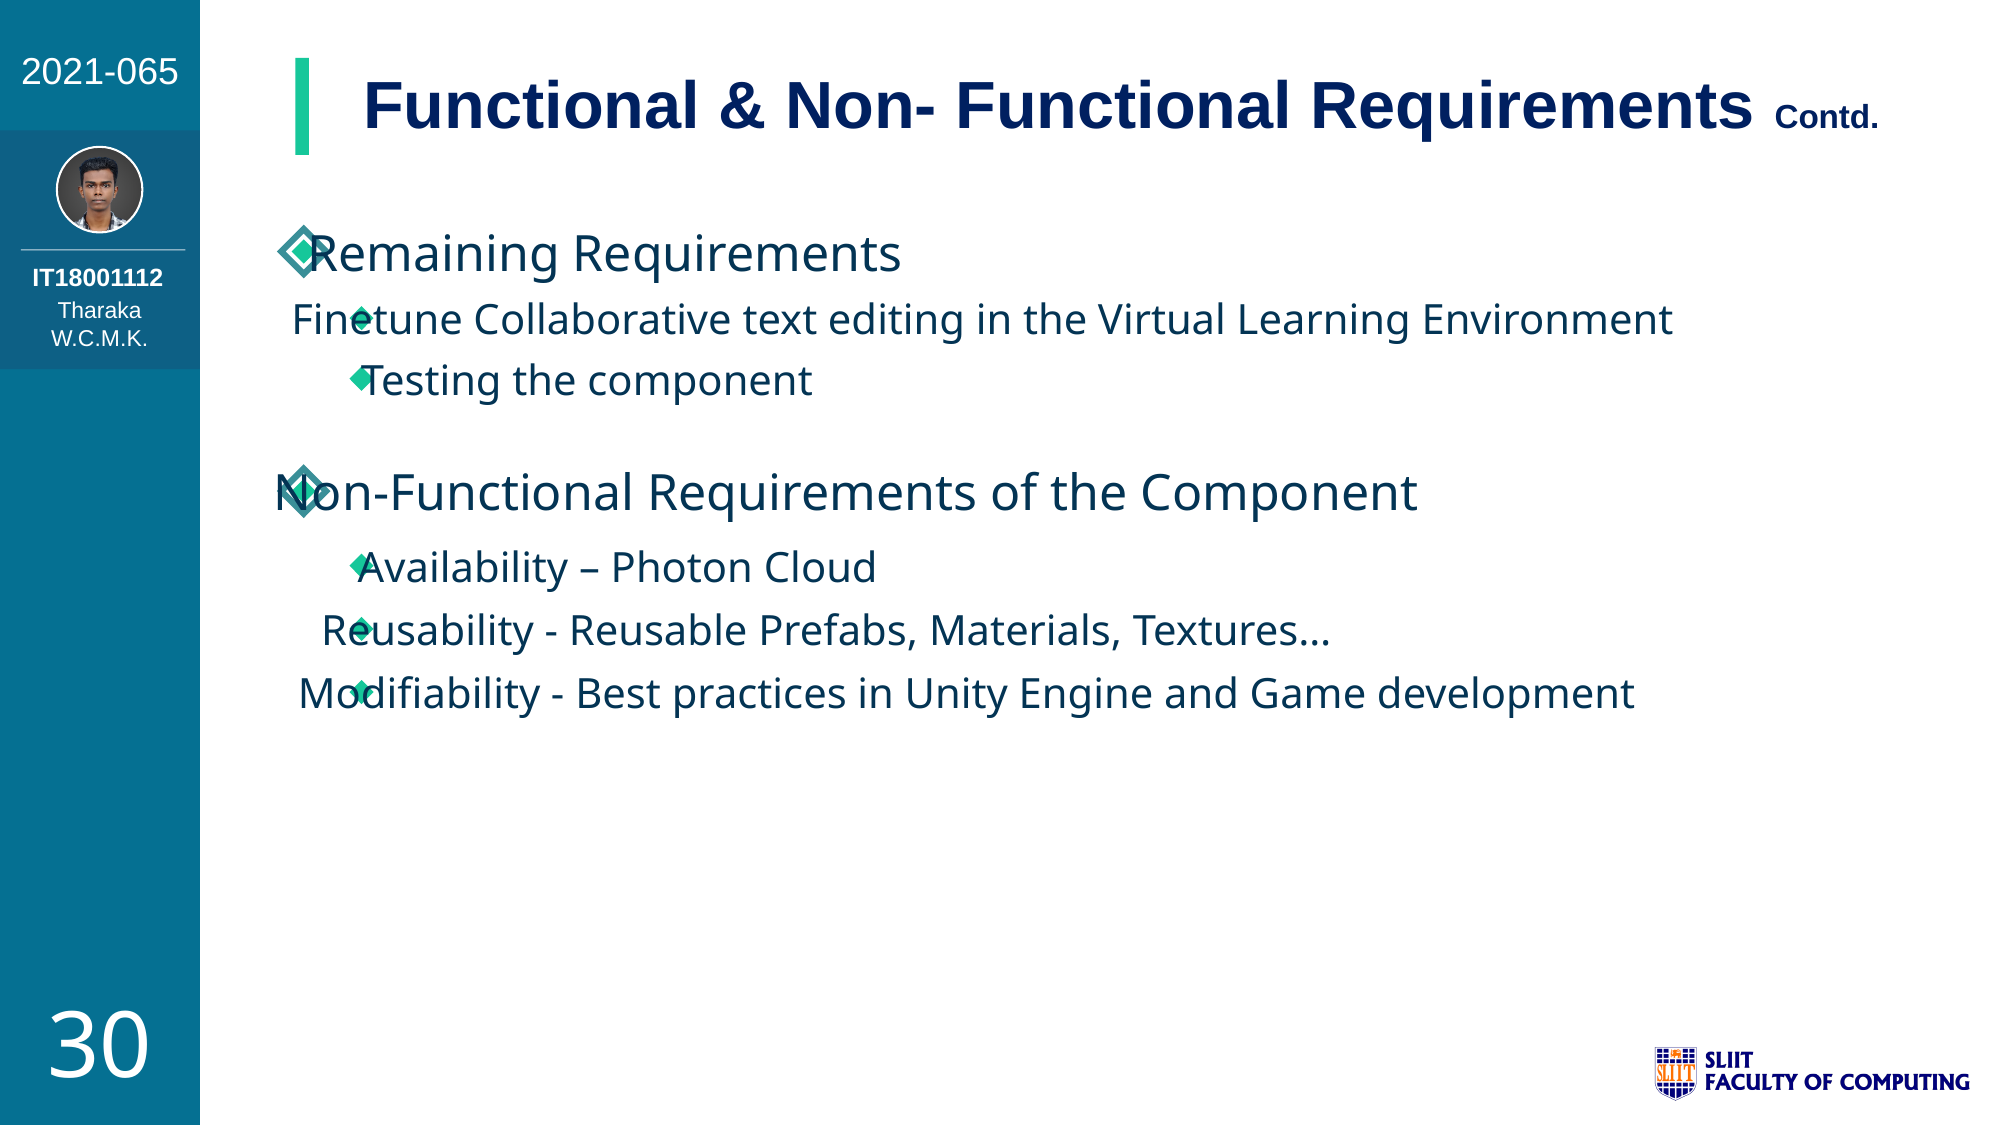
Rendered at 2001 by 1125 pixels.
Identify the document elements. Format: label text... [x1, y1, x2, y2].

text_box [287, 213, 874, 290]
text_box IT18001112 [17, 253, 179, 288]
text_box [352, 596, 1276, 659]
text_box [295, 54, 1915, 155]
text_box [352, 285, 1588, 351]
text_box 30 [32, 977, 168, 1103]
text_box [352, 659, 1556, 725]
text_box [287, 453, 1357, 529]
text_box Tharaka W.C.M.K. [9, 288, 190, 359]
picture [56, 146, 143, 233]
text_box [352, 532, 858, 596]
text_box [352, 345, 796, 412]
picture [1637, 1027, 1983, 1118]
